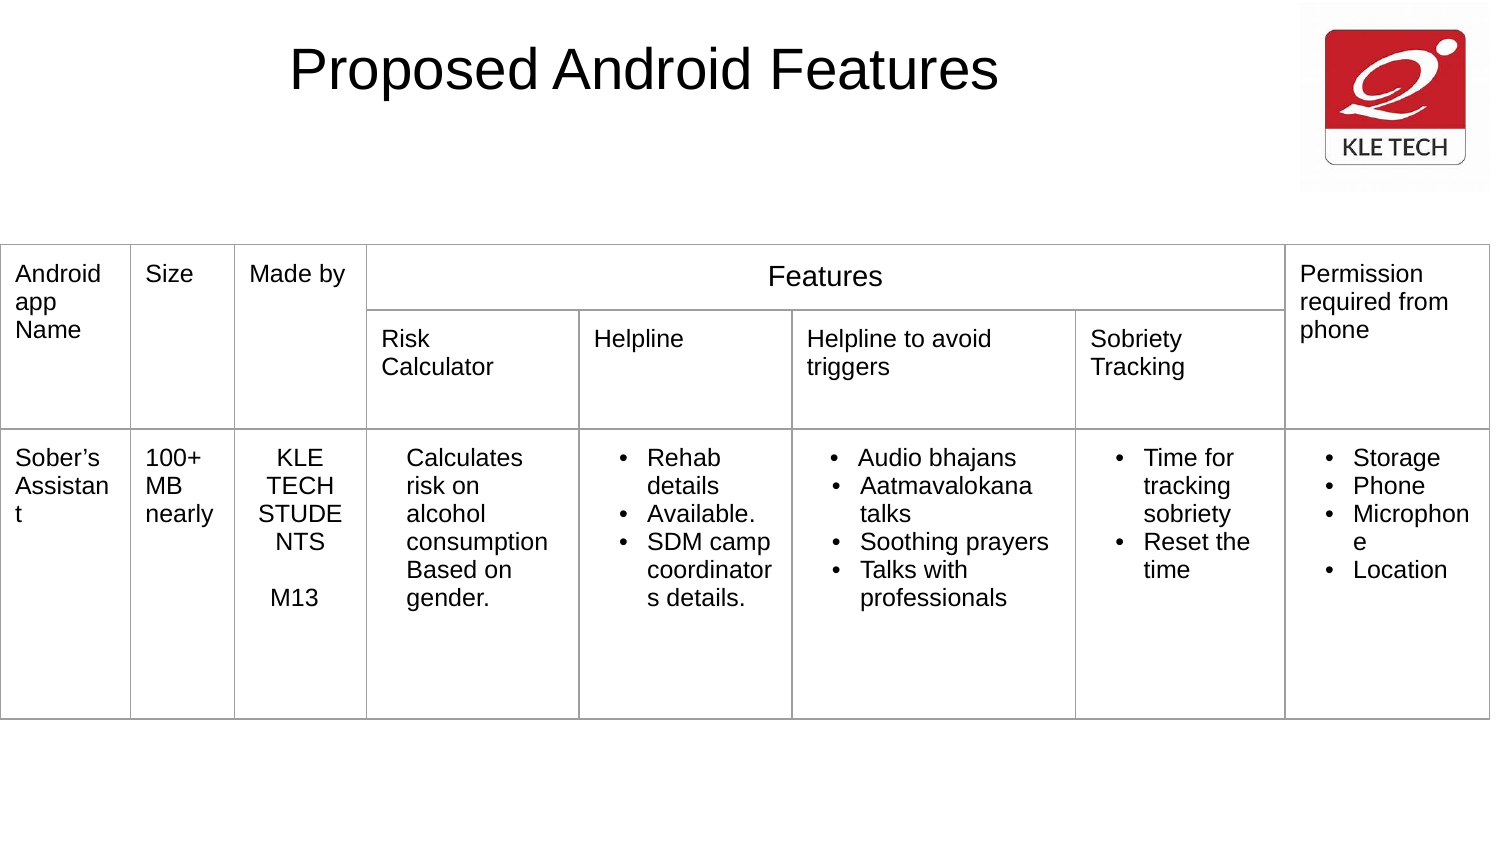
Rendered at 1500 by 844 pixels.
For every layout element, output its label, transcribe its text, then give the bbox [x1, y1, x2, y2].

table_cell 100+ MB nearly [131, 430, 234, 718]
table_cell Helpline [580, 311, 791, 428]
table_cell Time for tracking sobriety Reset the time [1076, 430, 1284, 718]
table_cell Calculates risk on alcohol consumption Based on gender. [367, 430, 578, 718]
table_cell Rehab details Available. SDM camp coordinators details. [580, 430, 791, 718]
table_header Permission required from phone [1286, 245, 1489, 428]
table_cell Audio bhajans Aatmavalokana talks Soothing prayers Talks with professionals [793, 430, 1075, 718]
table_header Size [131, 245, 234, 428]
table_cell Sober’s Assistant [1, 430, 130, 718]
table_header Made by [235, 245, 366, 428]
picture [1300, 1, 1490, 192]
title Proposed Android Features [10, 16, 1281, 160]
table_cell Sobriety Tracking [1076, 311, 1284, 428]
table_cell Risk Calculator [367, 311, 578, 428]
table_cell KLE TECH STUDENTS M13 [235, 430, 366, 718]
table_cell Helpline to avoid triggers [793, 311, 1075, 428]
table_header Features [367, 245, 1284, 309]
table_header Android app Name [1, 245, 130, 428]
table_cell Storage Phone Microphone Location [1286, 430, 1489, 718]
